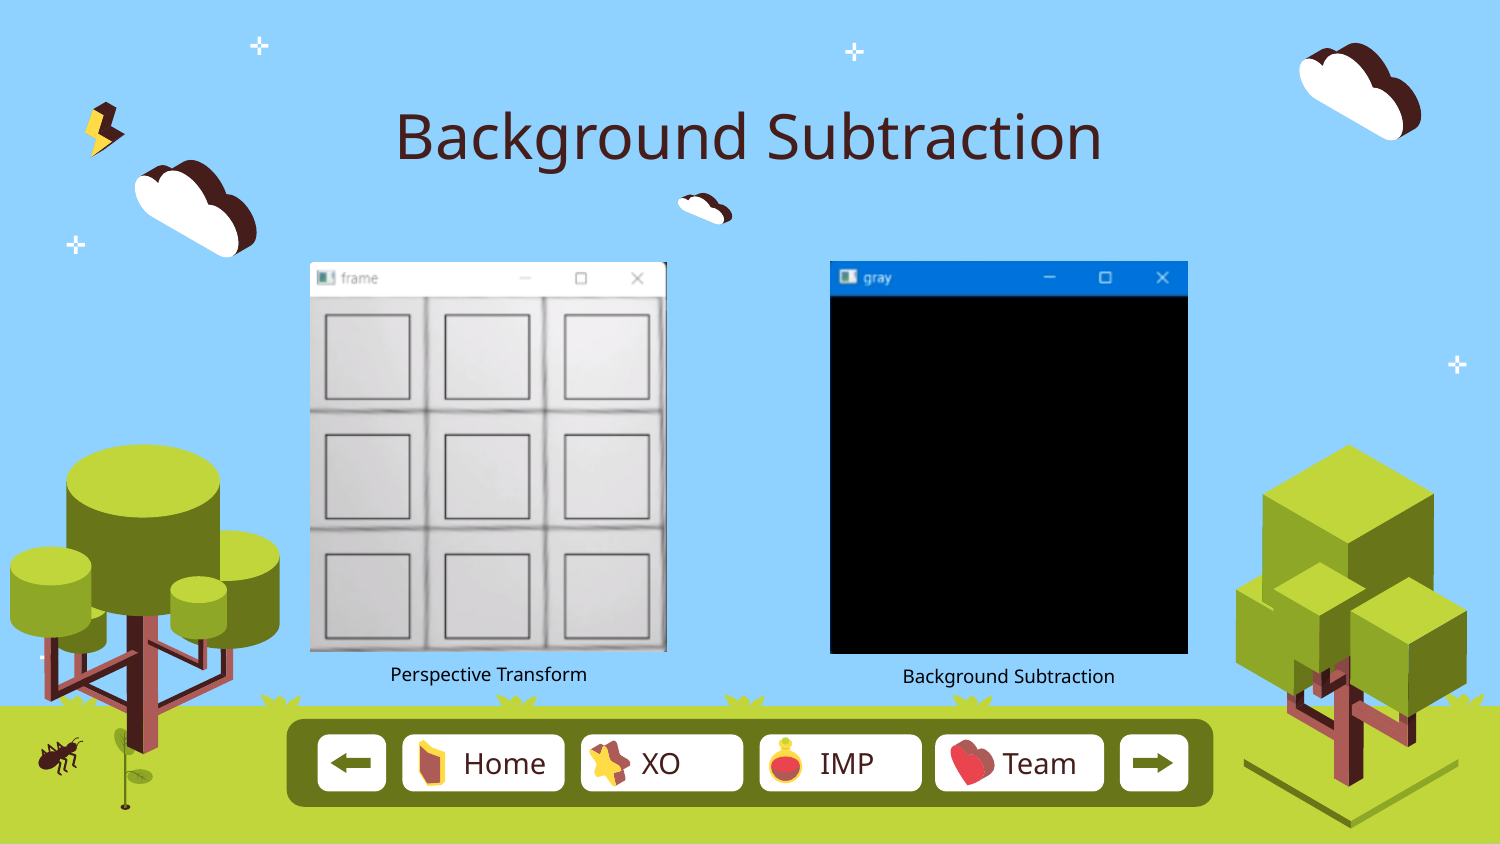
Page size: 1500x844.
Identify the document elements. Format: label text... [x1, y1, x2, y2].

picture [310, 262, 668, 652]
text_box [935, 734, 1105, 792]
title Background Subtraction [213, 87, 1287, 182]
text_box [286, 718, 1214, 807]
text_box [5, 444, 286, 755]
text_box [580, 734, 744, 792]
text_box XO [641, 747, 742, 779]
text_box [330, 752, 371, 773]
text_box IMP [820, 747, 920, 779]
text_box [589, 740, 632, 787]
text_box [1119, 734, 1189, 792]
text_box [759, 734, 922, 792]
text_box Home [463, 747, 563, 779]
picture [830, 260, 1188, 654]
text_box Perspective Transform [349, 660, 629, 697]
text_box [418, 739, 446, 786]
text_box [1133, 752, 1174, 773]
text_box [950, 739, 995, 786]
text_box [134, 159, 257, 258]
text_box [677, 192, 733, 225]
text_box Team [1002, 747, 1103, 779]
text_box [402, 734, 565, 792]
text_box [317, 734, 387, 792]
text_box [768, 737, 803, 784]
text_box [1235, 444, 1468, 829]
text_box Background Subtraction [869, 662, 1149, 699]
